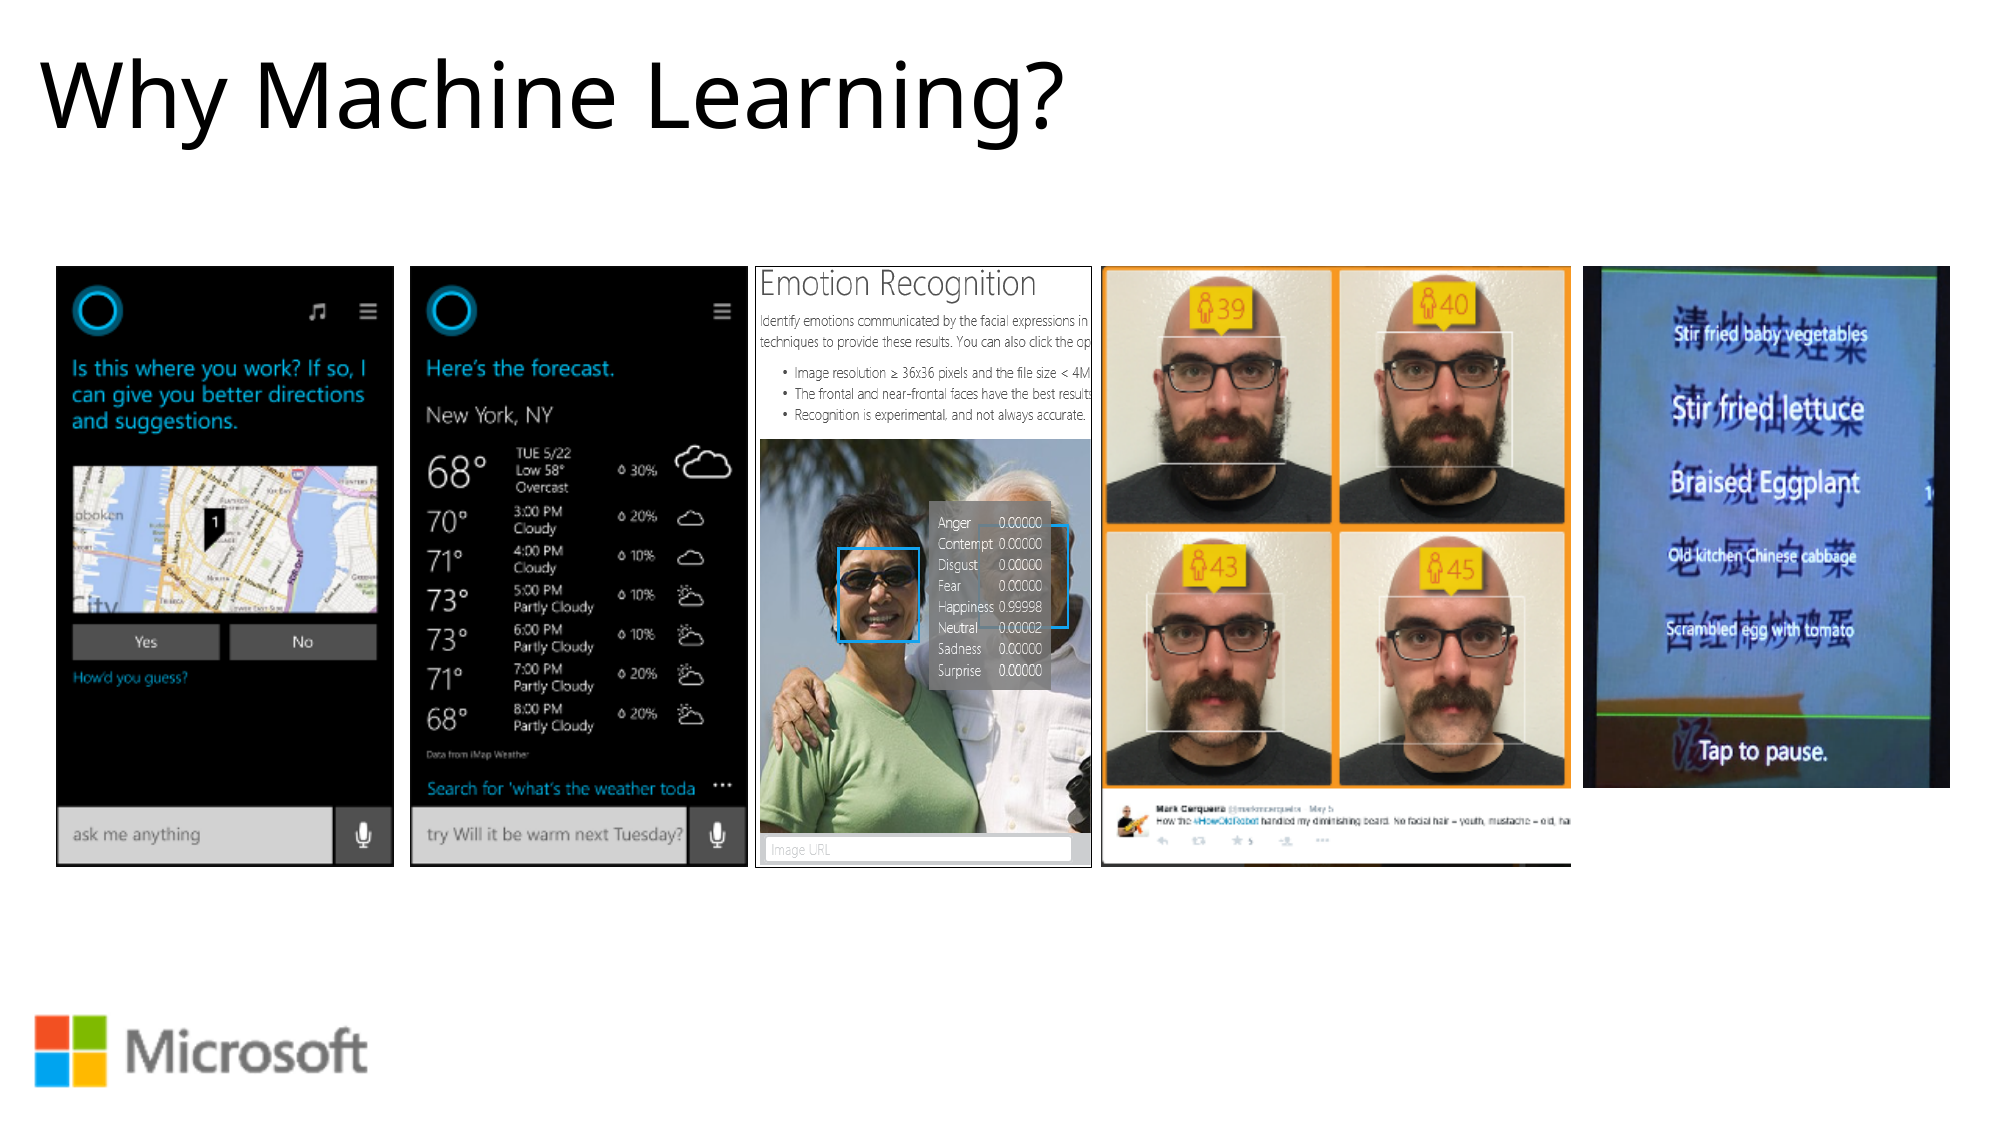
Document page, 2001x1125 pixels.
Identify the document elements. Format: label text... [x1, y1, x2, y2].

picture [410, 266, 748, 867]
title Why Machine Learning? [24, 28, 1975, 169]
picture [755, 266, 1091, 867]
picture [24, 1004, 377, 1097]
picture [56, 266, 394, 867]
picture [1101, 266, 1571, 867]
picture [1583, 266, 1950, 788]
